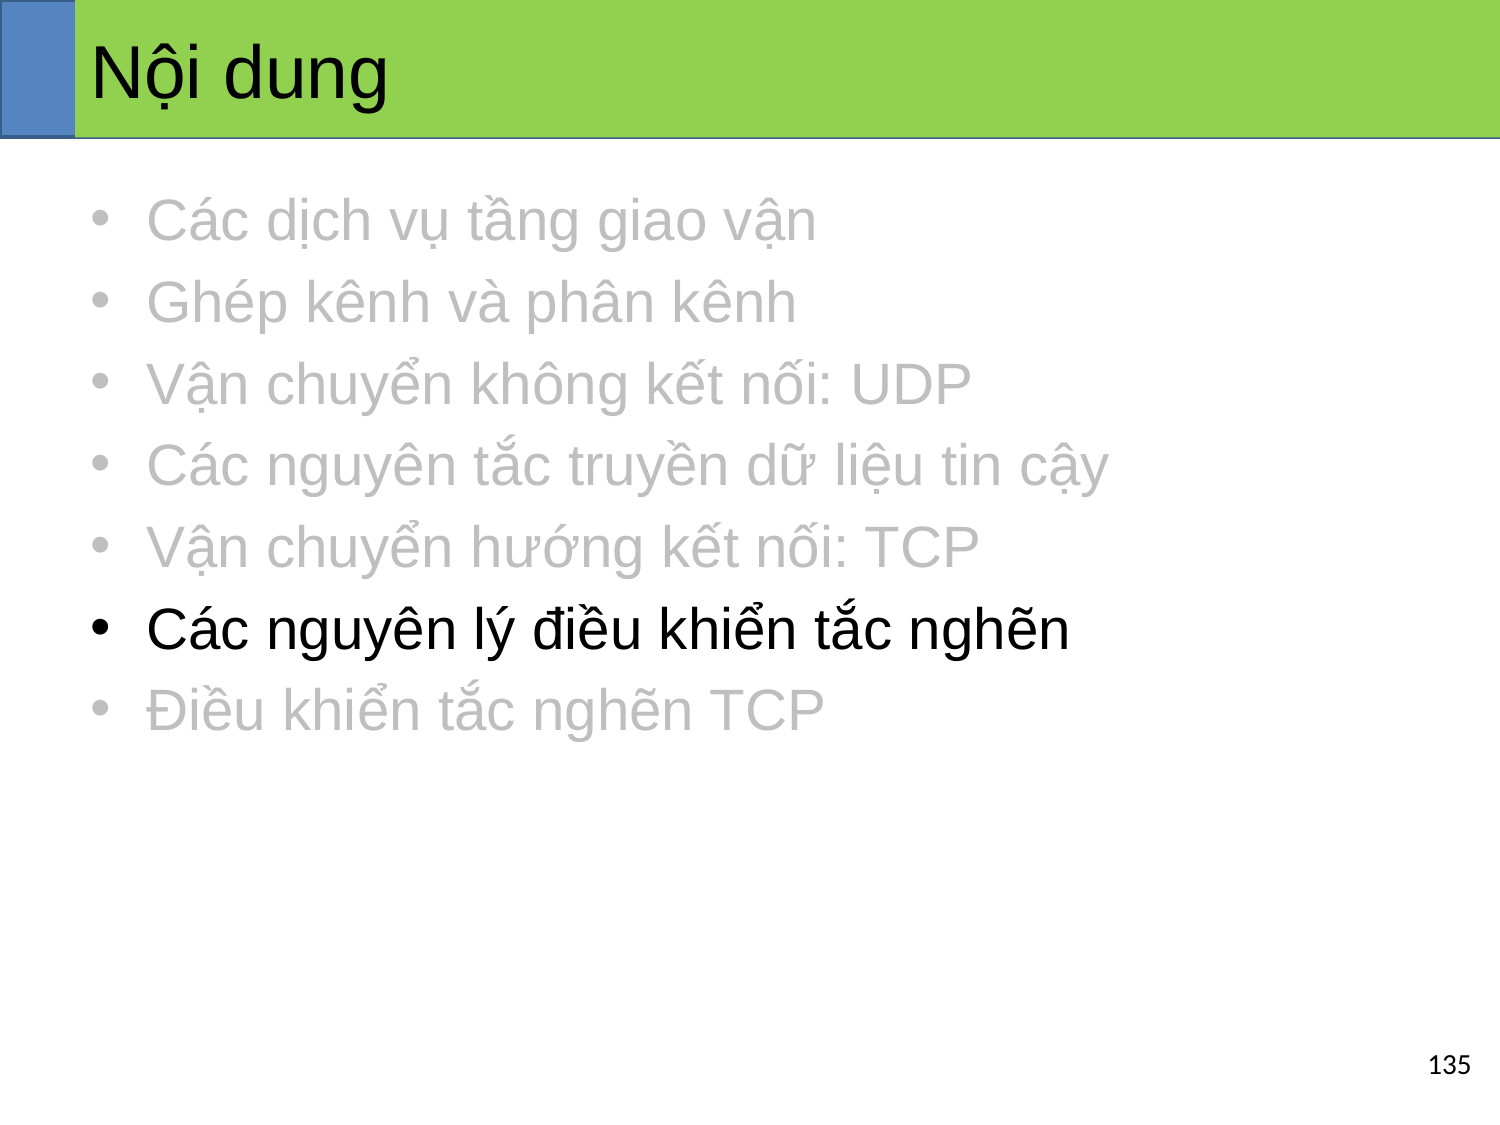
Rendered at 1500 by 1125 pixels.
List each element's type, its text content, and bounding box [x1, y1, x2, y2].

list Các dịch vụ tầng giao vận Ghép kênh và phân kênh Vận chuyển không kết nối: UDP Các nguyên tắc truyền dữ liệu tin cậy Vận chuyển hướng kết nối: TCP Các nguyên lý điều khiển tắc nghẽn Điều khiển tắc nghẽn TCP [75, 174, 1425, 1038]
title Nội dung [75, 0, 1500, 138]
slide_number ‹#› [1412, 1037, 1488, 1098]
